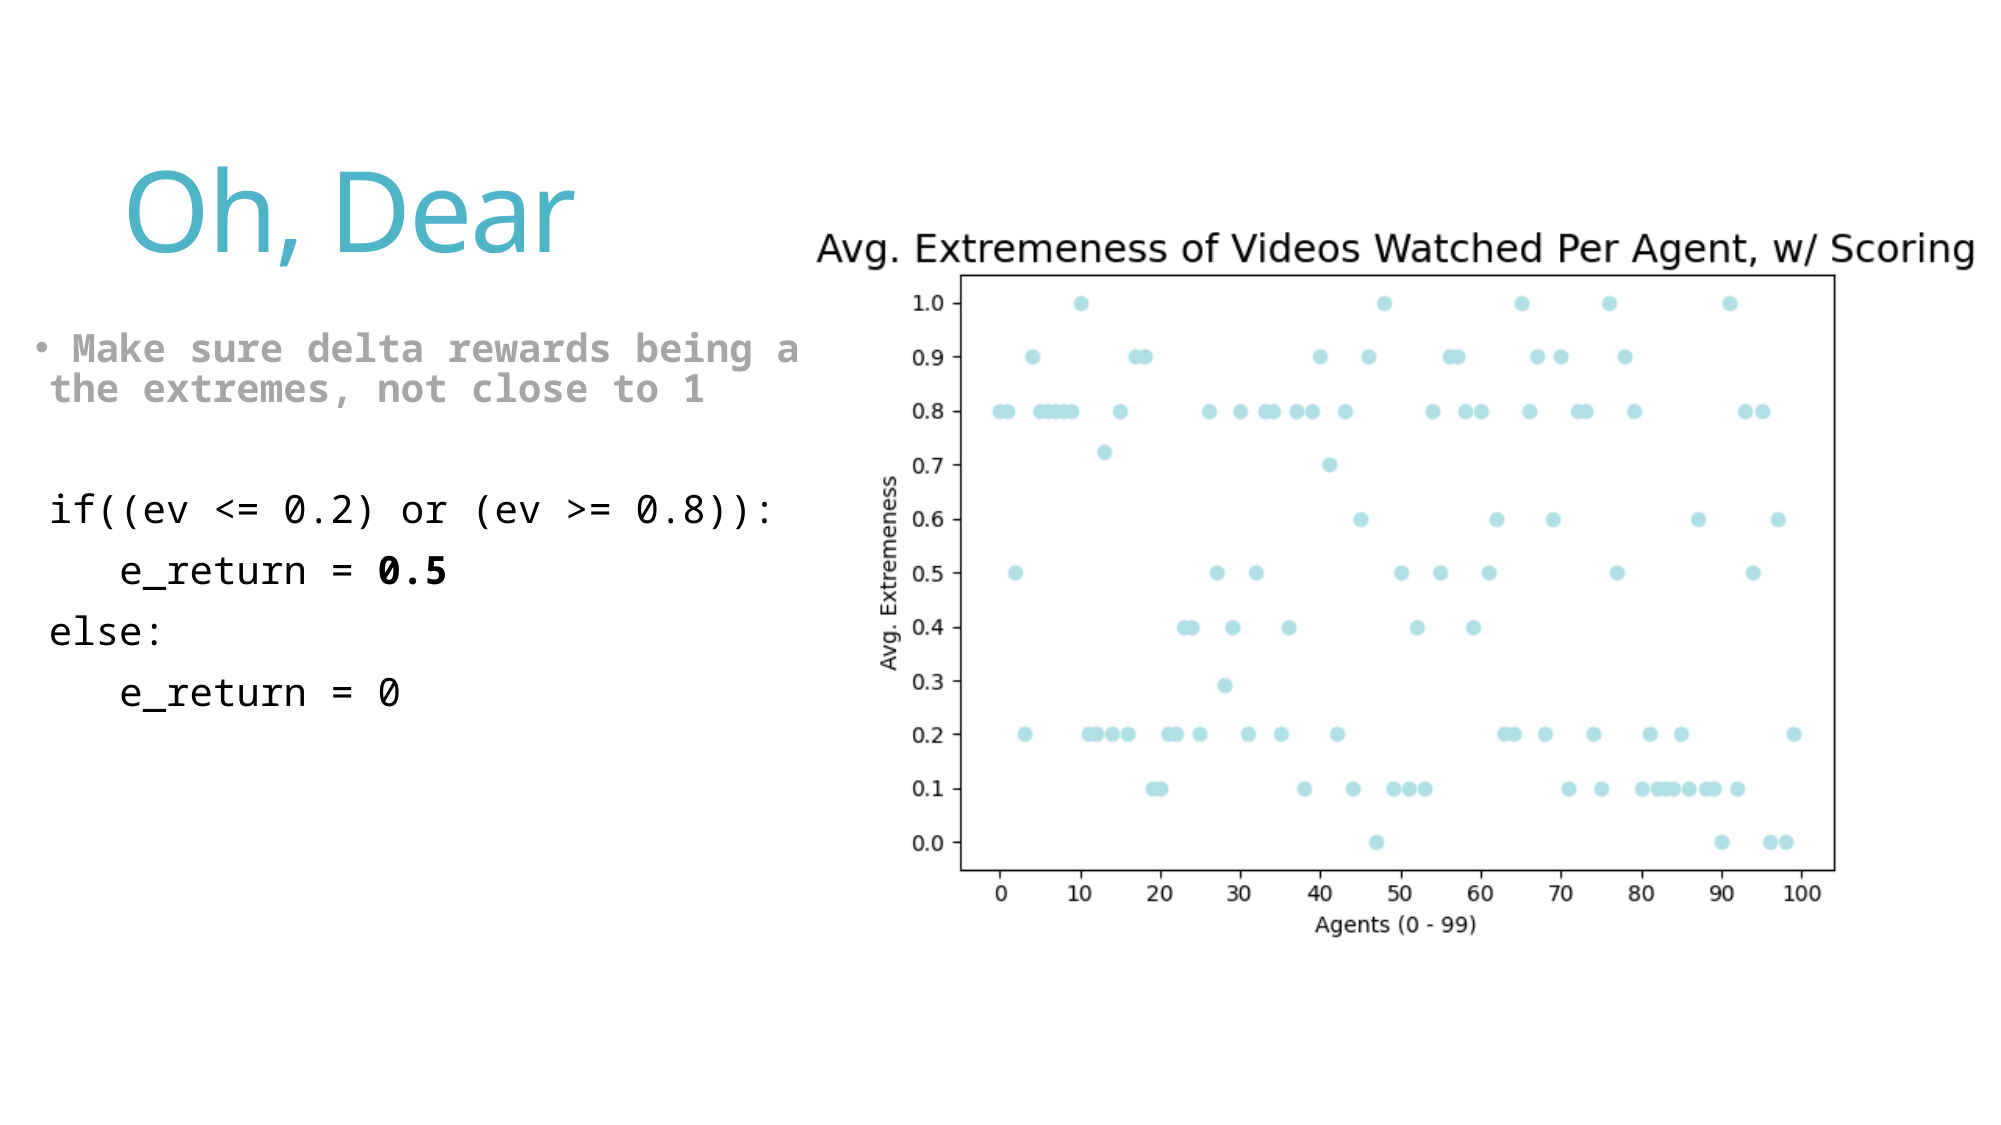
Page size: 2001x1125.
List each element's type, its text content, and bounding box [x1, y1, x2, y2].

list Make sure delta rewards being at the extremes, not close to 1 if((ev <= 0.2) or (ev >= 0.8)): e_return = 0.5 else: e_return = 0 [20, 323, 800, 827]
picture [800, 217, 1992, 953]
title Oh, Dear [107, 81, 1875, 323]
